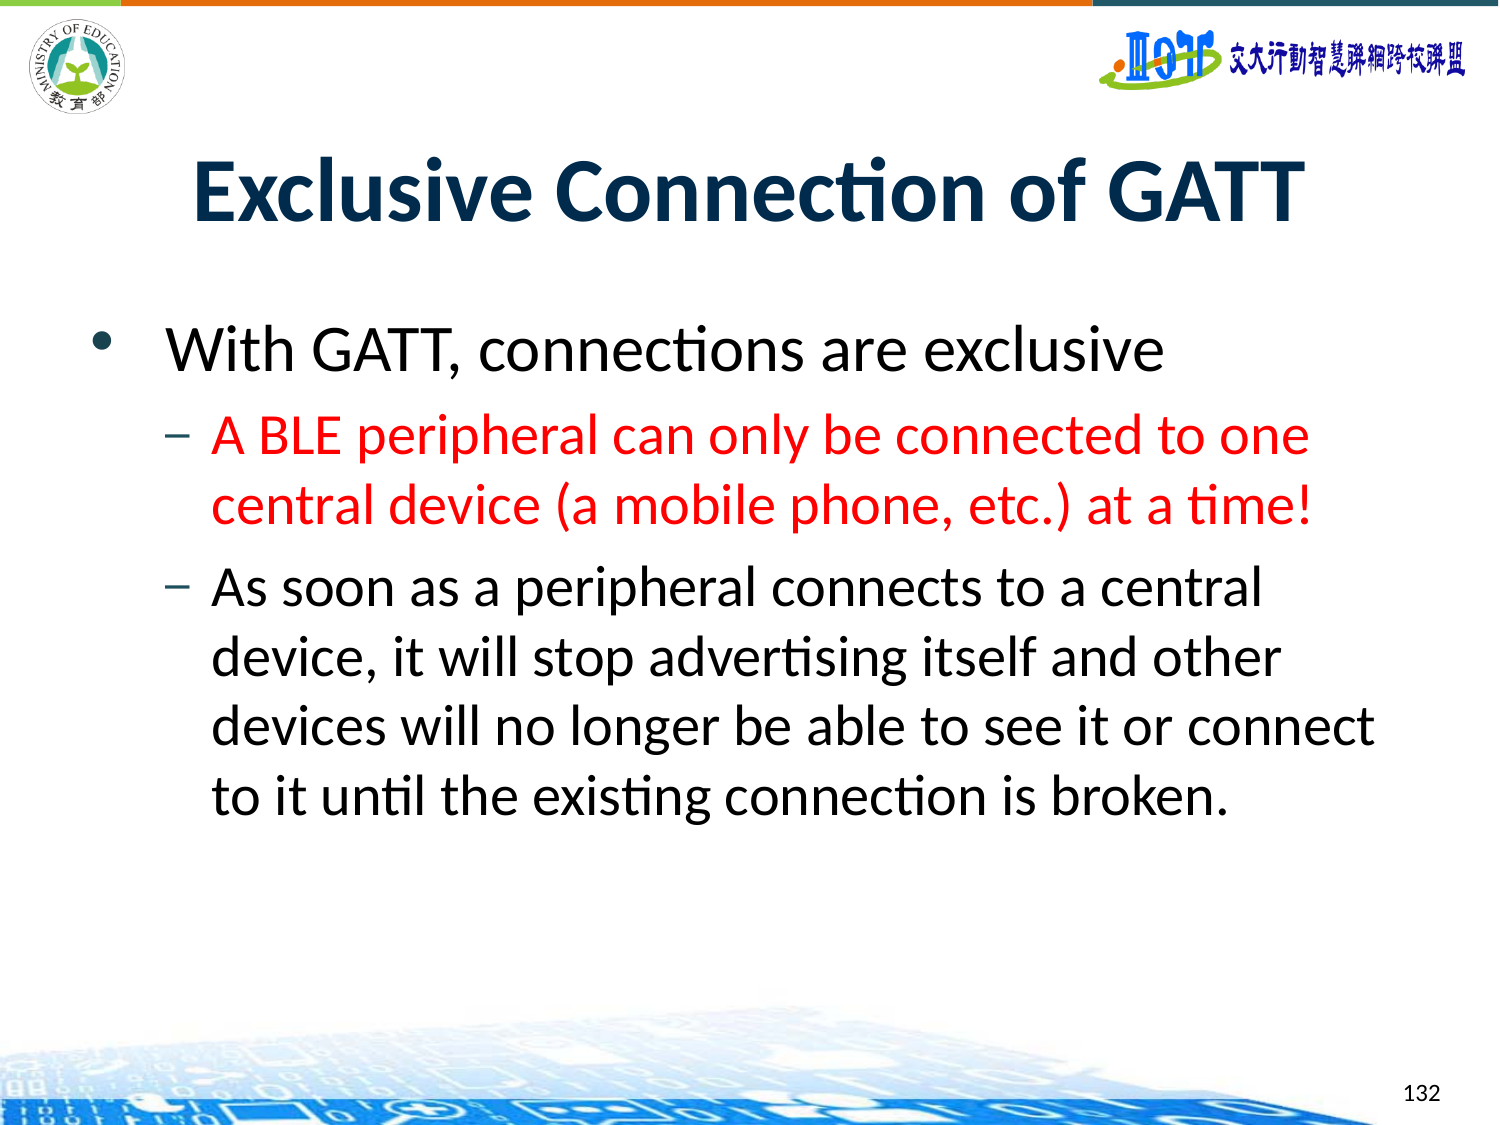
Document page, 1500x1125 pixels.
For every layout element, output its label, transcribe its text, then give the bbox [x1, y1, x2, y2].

slide_number 132 [1387, 1069, 1484, 1125]
list With GATT, connections are exclusive A BLE peripheral can only be connected to one central device (a mobile phone, etc.) at a time! As soon as a peripheral connects to a central device, it will stop advertising itself and other devices will no longer be able to see it or connect to it until the existing connection is broken. [75, 297, 1425, 1024]
picture [0, 987, 1377, 1125]
title Exclusive Connection of GATT [75, 101, 1425, 268]
picture [1099, 30, 1465, 90]
picture [29, 19, 125, 114]
